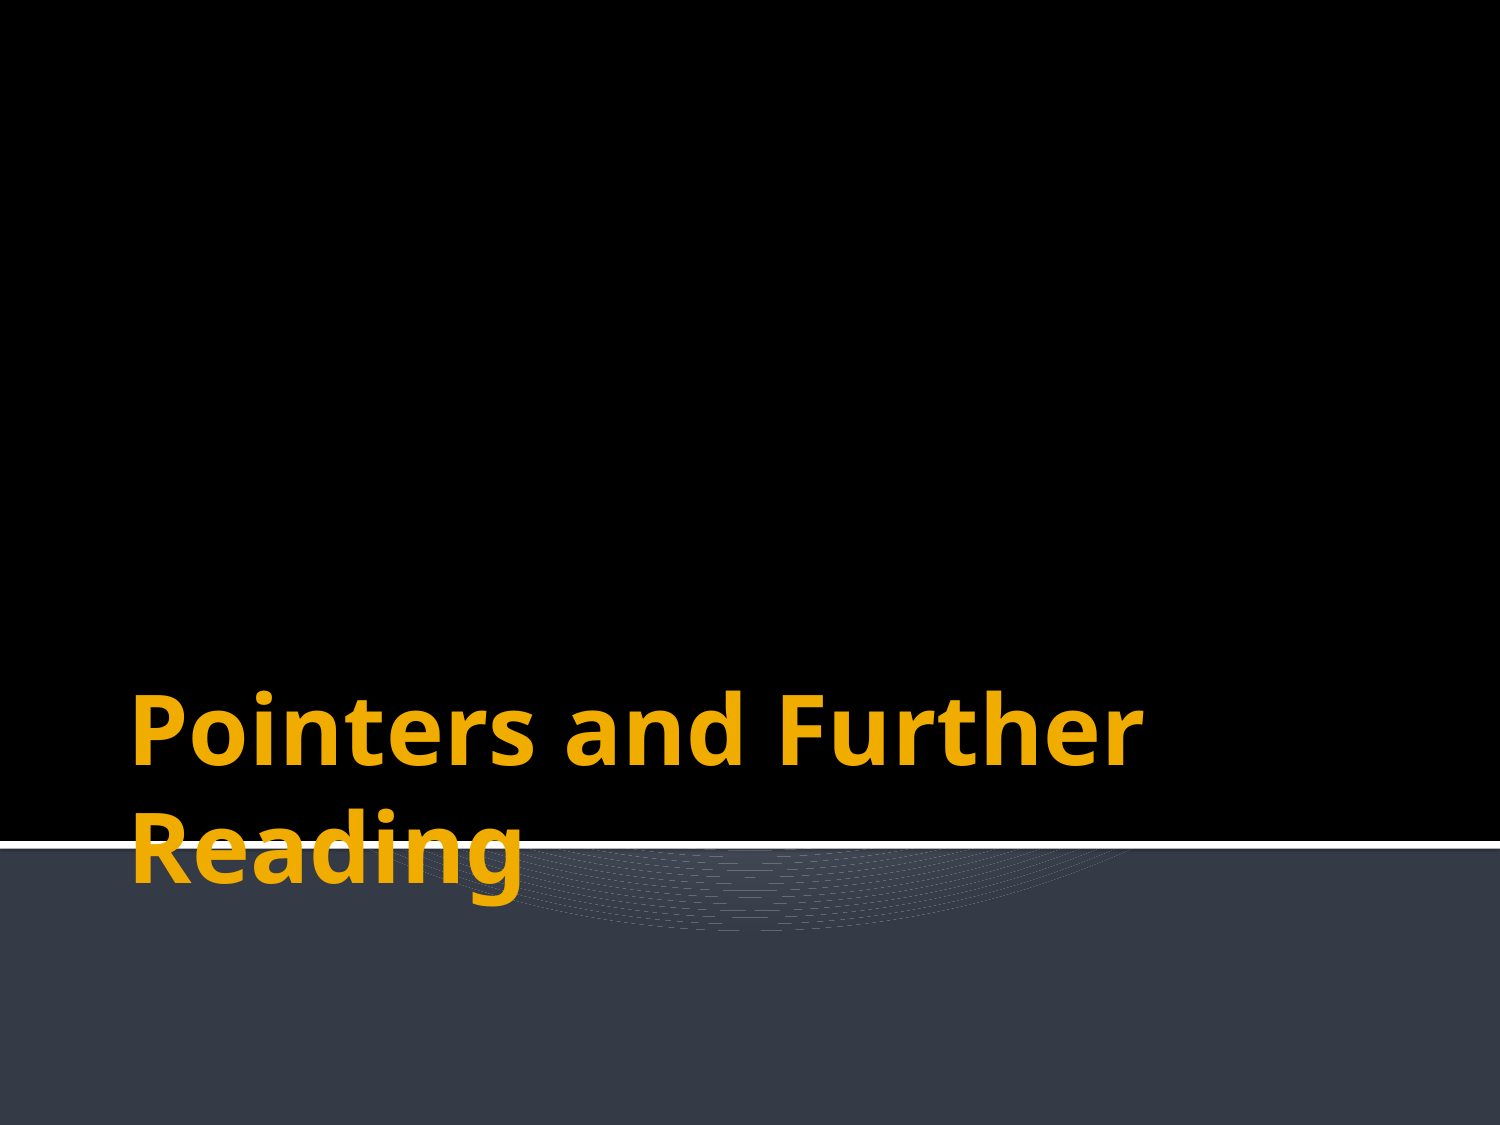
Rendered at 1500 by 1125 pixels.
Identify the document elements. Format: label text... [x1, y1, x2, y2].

title Pointers and Further Reading [112, 550, 1438, 825]
